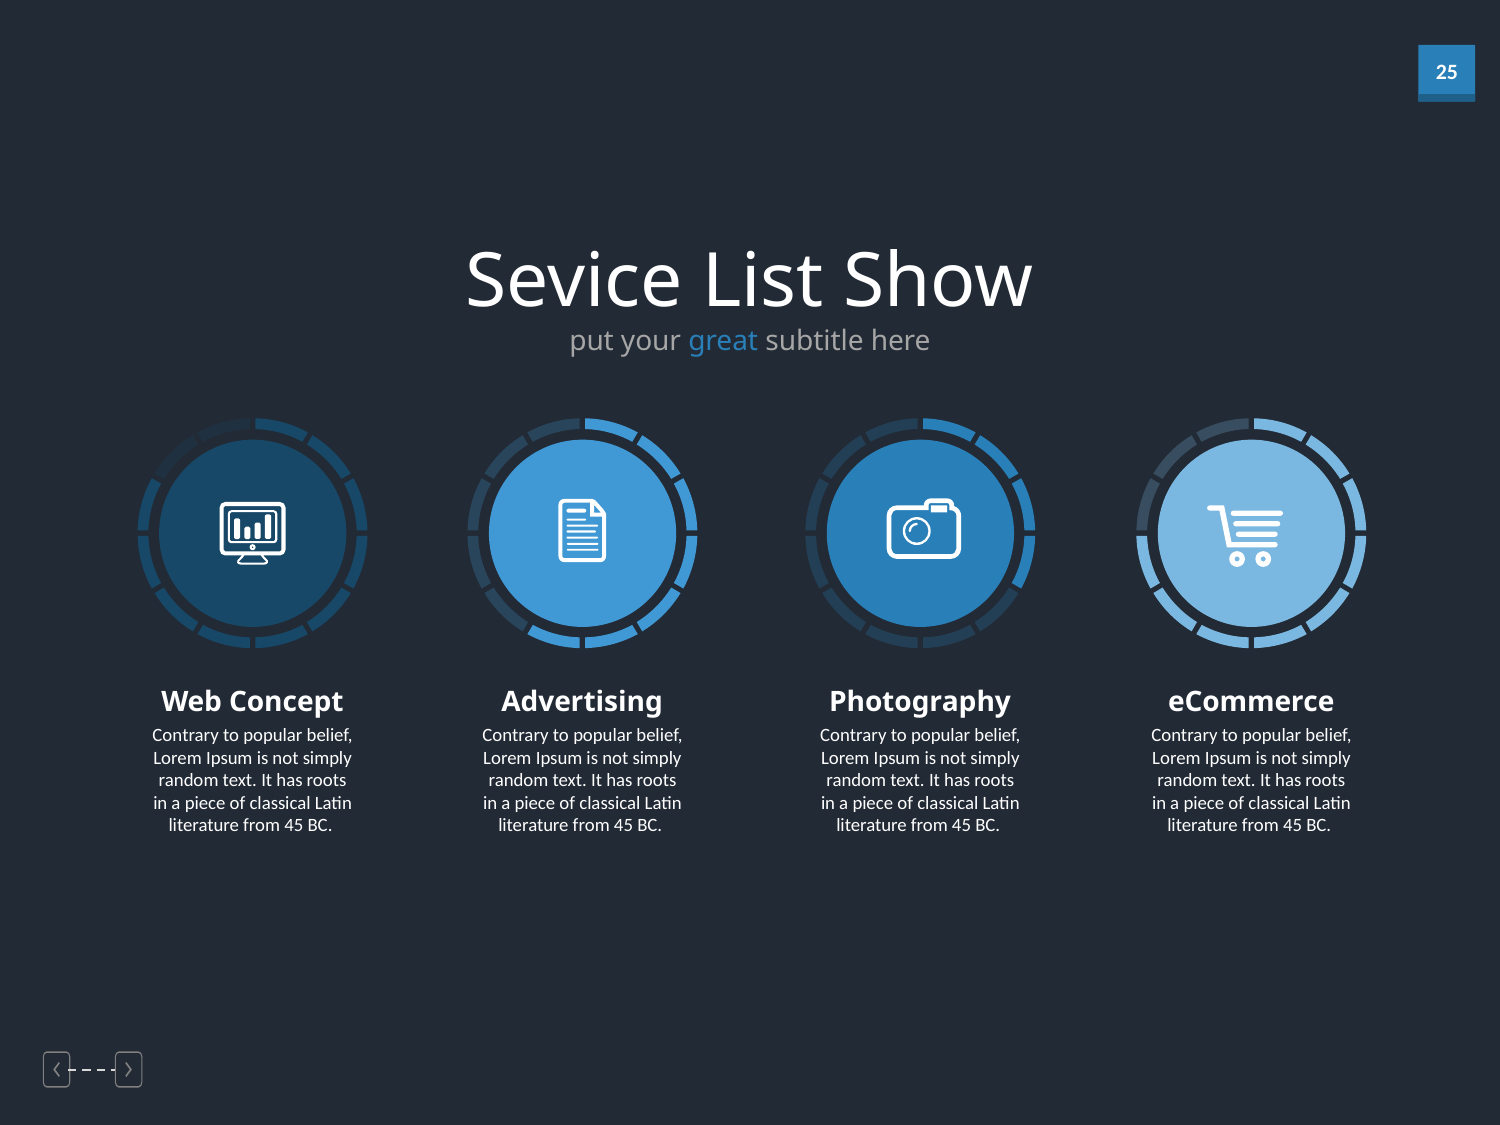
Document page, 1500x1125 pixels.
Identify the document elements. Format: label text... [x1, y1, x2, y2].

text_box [1207, 505, 1284, 567]
text_box eCommerce [1128, 675, 1374, 724]
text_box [467, 418, 698, 649]
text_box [137, 418, 368, 649]
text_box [805, 418, 1036, 649]
text_box put your great subtitle here [554, 330, 946, 364]
text_box Contrary to popular belief, Lorem Ipsum is not simply random text. It has roots in a piece of classical Latin literature from 45 BC. [467, 724, 698, 843]
text_box Web Concept [130, 675, 375, 724]
text_box Contrary to popular belief, Lorem Ipsum is not simply random text. It has roots in a piece of classical Latin literature from 45 BC. [1136, 724, 1367, 843]
text_box Contrary to popular belief, Lorem Ipsum is not simply random text. It has roots in a piece of classical Latin literature from 45 BC. [137, 724, 368, 843]
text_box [1136, 418, 1367, 649]
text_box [886, 498, 962, 559]
text_box Photography [797, 675, 1043, 724]
text_box Contrary to popular belief, Lorem Ipsum is not simply random text. It has roots in a piece of classical Latin literature from 45 BC. [805, 724, 1036, 843]
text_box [219, 501, 286, 565]
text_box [558, 498, 607, 563]
text_box Sevice List Show [450, 224, 1049, 330]
text_box Advertising [459, 675, 705, 724]
